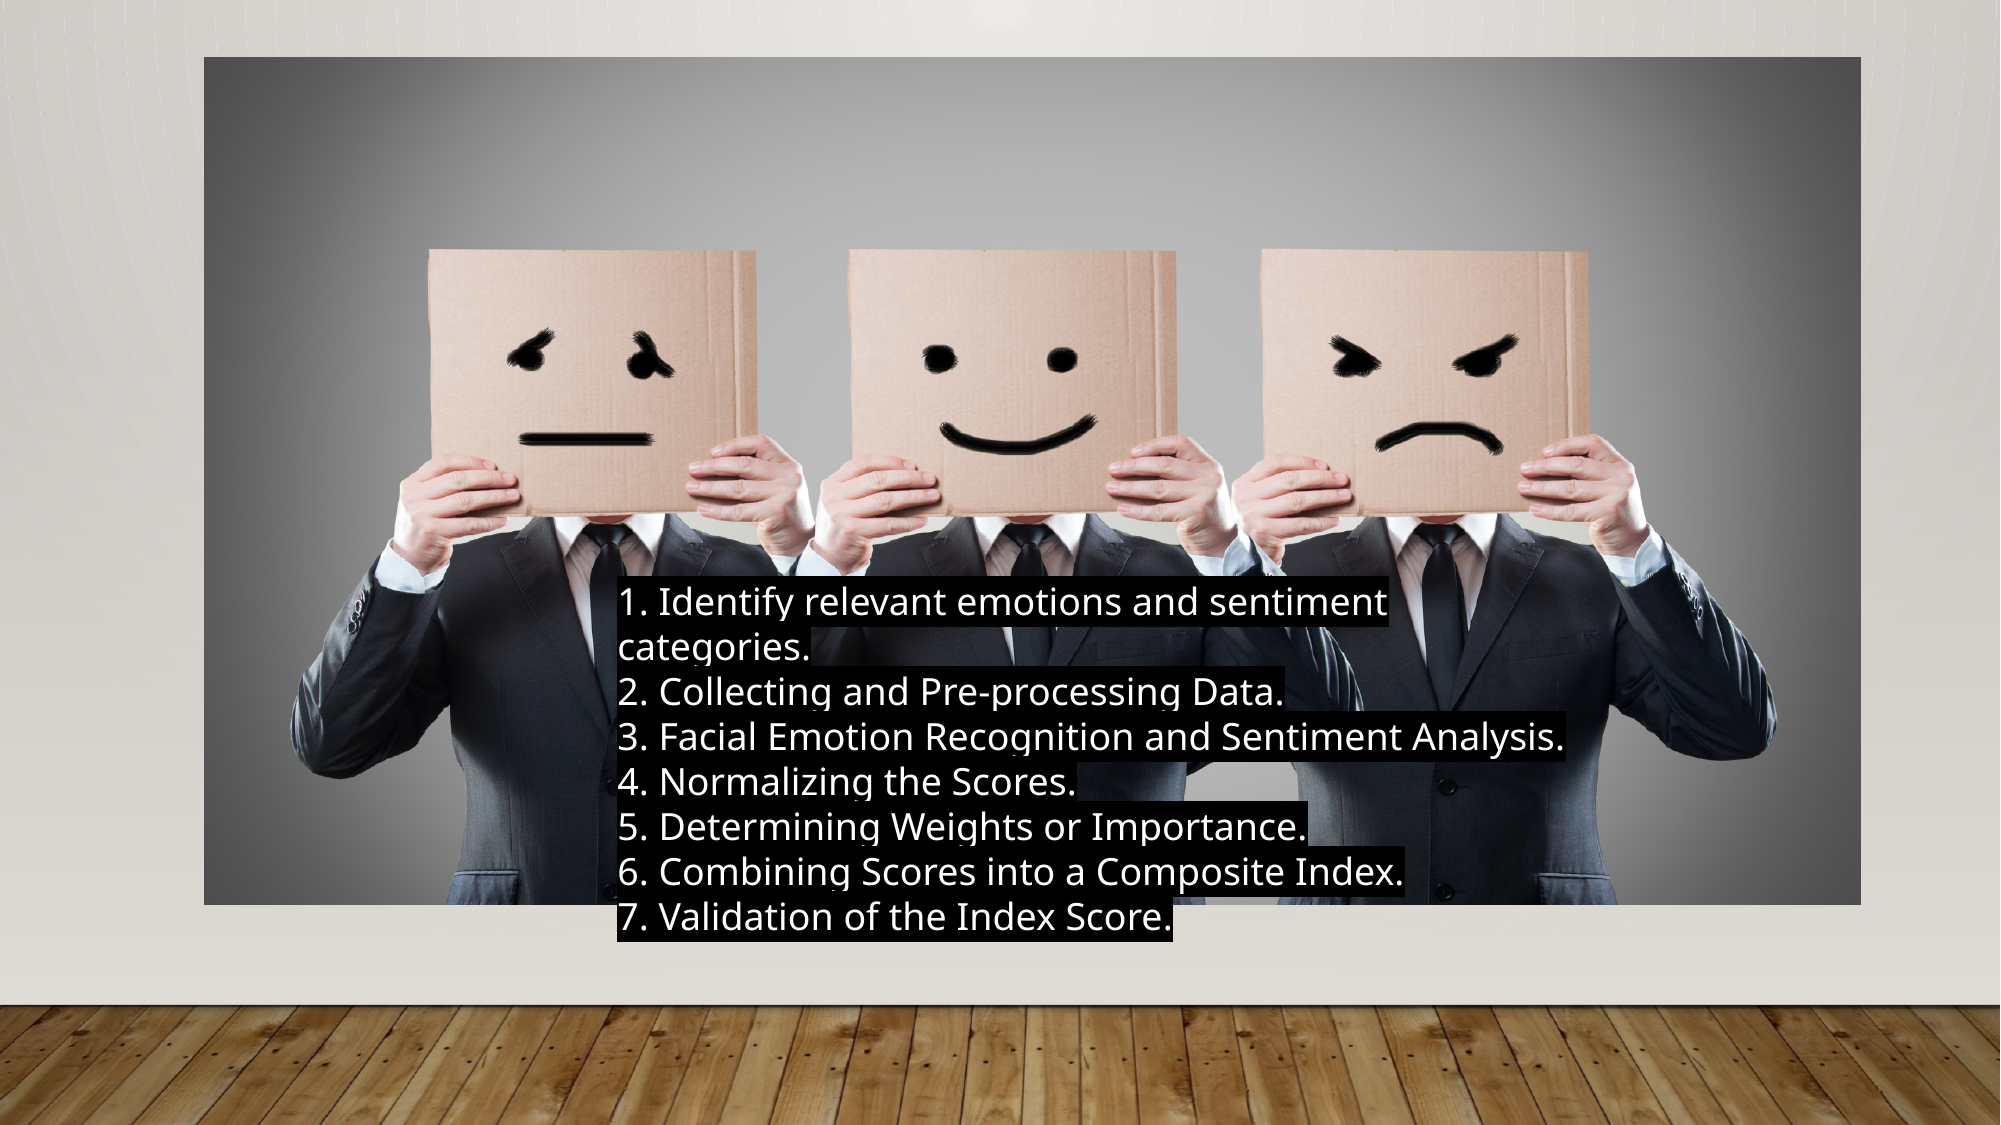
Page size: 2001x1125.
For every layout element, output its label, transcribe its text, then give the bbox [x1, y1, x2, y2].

text_box 1. Identify relevant emotions and sentiment categories. 2. Collecting and Pre-processing Data. 3. Facial Emotion Recognition and Sentiment Analysis. 4. Normalizing the Scores. 5. Determining Weights or Importance. 6. Combining Scores into a Composite Index. 7. Validation of the Index Score. [602, 906, 1604, 946]
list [203, 57, 1861, 906]
picture [0, 1005, 2000, 1125]
